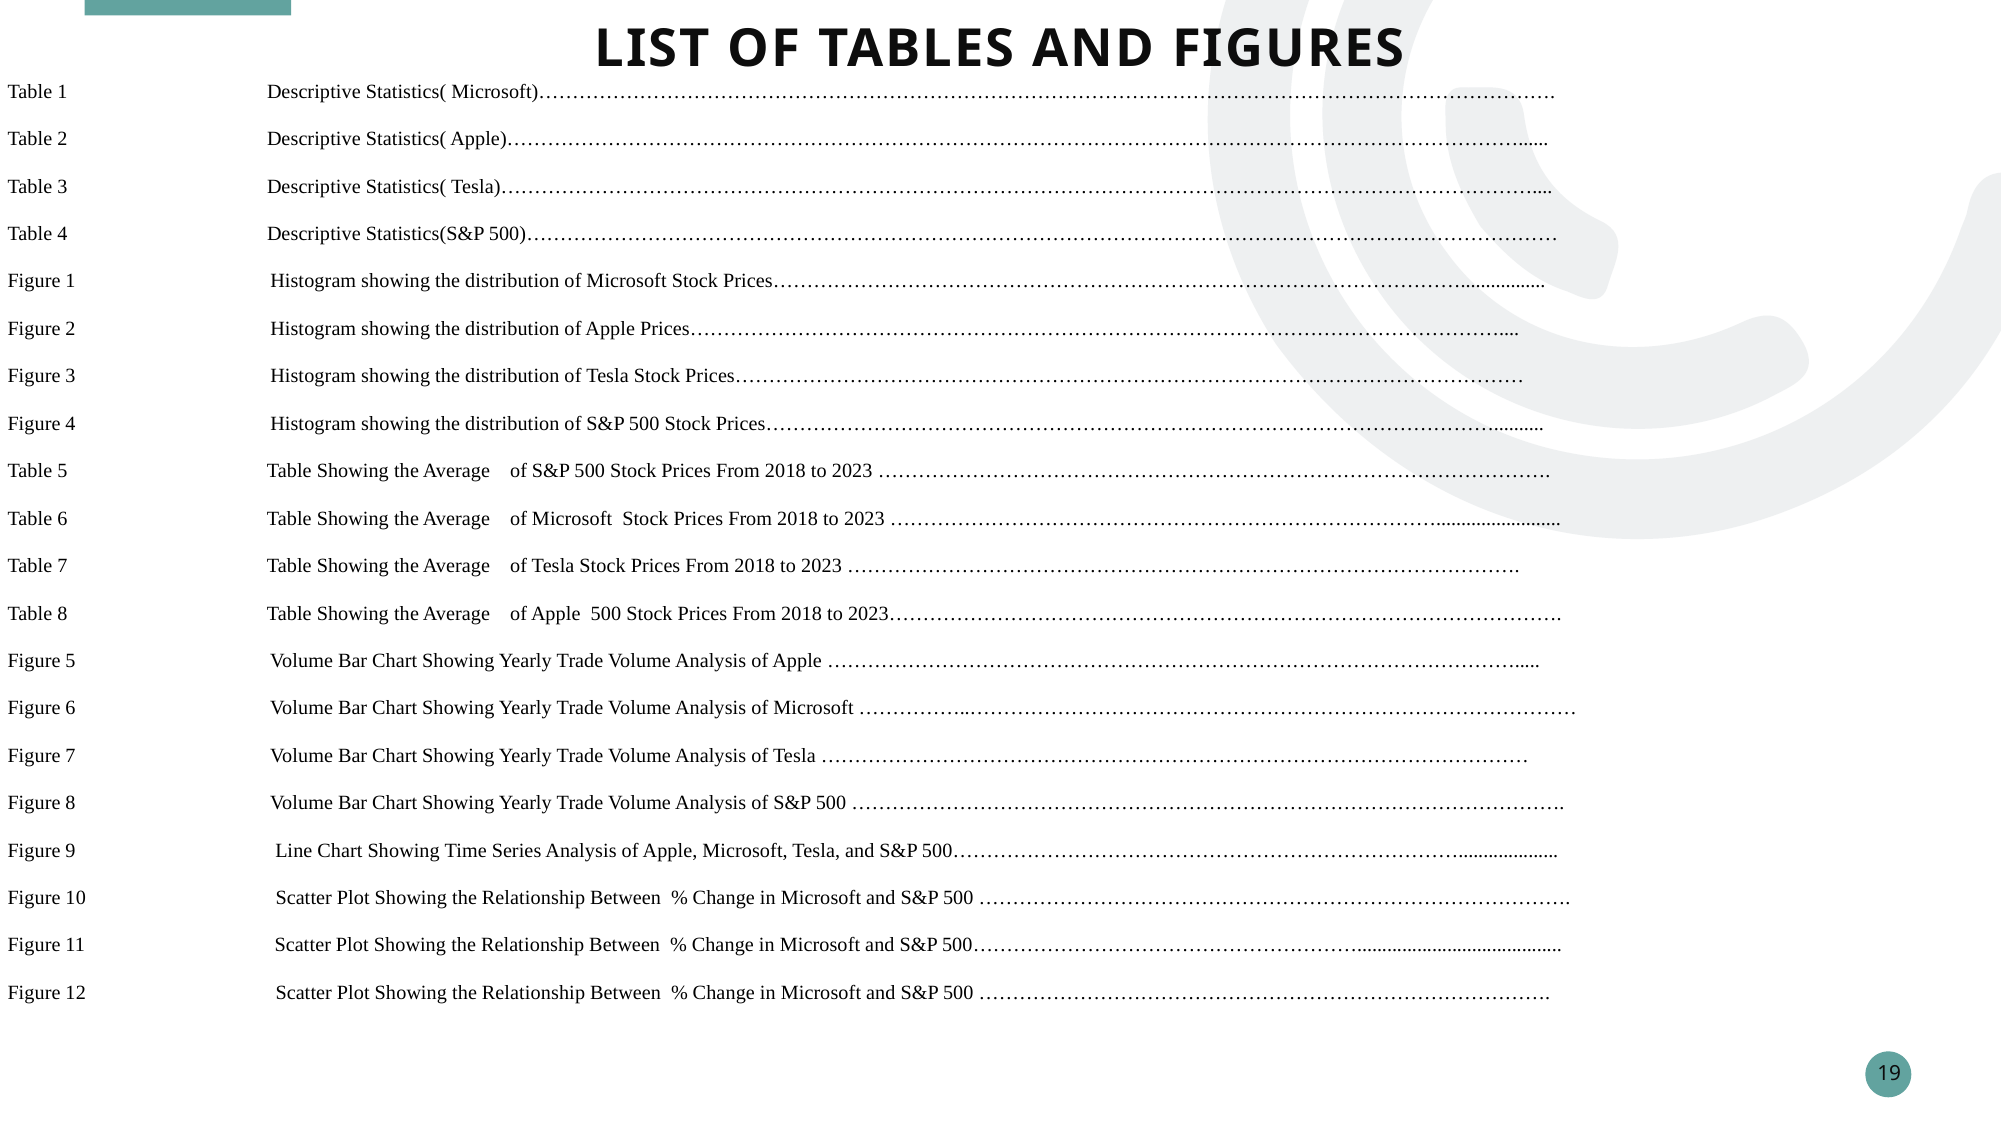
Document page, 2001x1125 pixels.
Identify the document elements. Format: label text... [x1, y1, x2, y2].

title LIST OF TABLES AND FIGURES [0, 18, 2000, 73]
list Table 1 Descriptive Statistics( Microsoft)……………………………………………………………………………………………………………………………………. Table 2 Descriptive Statistics( Apple)……………………………………………………………………………………………………………………………………...... Table 3 Descriptive Statistics( Tesla)……………………………………………………………………………………………………………………………………….... Table 4 Descriptive Statistics(S&P 500)……………………………………………………………………………………………………………………………………… Figure 1 Histogram showing the distribution of Microsoft Stock Prices…………………………………………………………………………………………................. Figure 2 Histogram showing the distribution of Apple Prices………………………………………………………………………………………………………….... Figure 3 Histogram showing the distribution of Tesla Stock Prices……………………………………………………………………………………………………… Figure 4 Histogram showing the distribution of S&P 500 Stock Prices……………………………………………………………………………………………….......... Table 5 Table Showing the Average of S&P 500 Stock Prices From 2018 to 2023 ………………………………………………………………………………………. Table 6 Table Showing the Average of Microsoft Stock Prices From 2018 to 2023 ………………………………………………………………………......................... Table 7 Table Showing the Average of Tesla Stock Prices From 2018 to 2023 ………………………………………………………………………………………. Table 8 Table Showing the Average of Apple 500 Stock Prices From 2018 to 2023………………………………………………………………………………………. Figure 5 Volume Bar Chart Showing Yearly Trade Volume Analysis of Apple …………………………………………………………………………………………..... Figure 6 Volume Bar Chart Showing Yearly Trade Volume Analysis of Microsoft ……………..……………………………………………………………………………… Figure 7 Volume Bar Chart Showing Yearly Trade Volume Analysis of Tesla …………………………………………………………………………………………… Figure 8 Volume Bar Chart Showing Yearly Trade Volume Analysis of S&P 500 ……………………………………………………………………………………………. Figure 9 Line Chart Showing Time Series Analysis of Apple, Microsoft, Tesla, and S&P 500………………………………………………………………….................... Figure 10 Scatter Plot Showing the Relationship Between % Change in Microsoft and S&P 500 ……………………………………………………………………………. Figure 11 Scatter Plot Showing the Relationship Between % Change in Microsoft and S&P 500…………………………………………………......................................... Figure 12 Scatter Plot Showing the Relationship Between % Change in Microsoft and S&P 500 …………………………………………………………………………. [0, 73, 2000, 1107]
